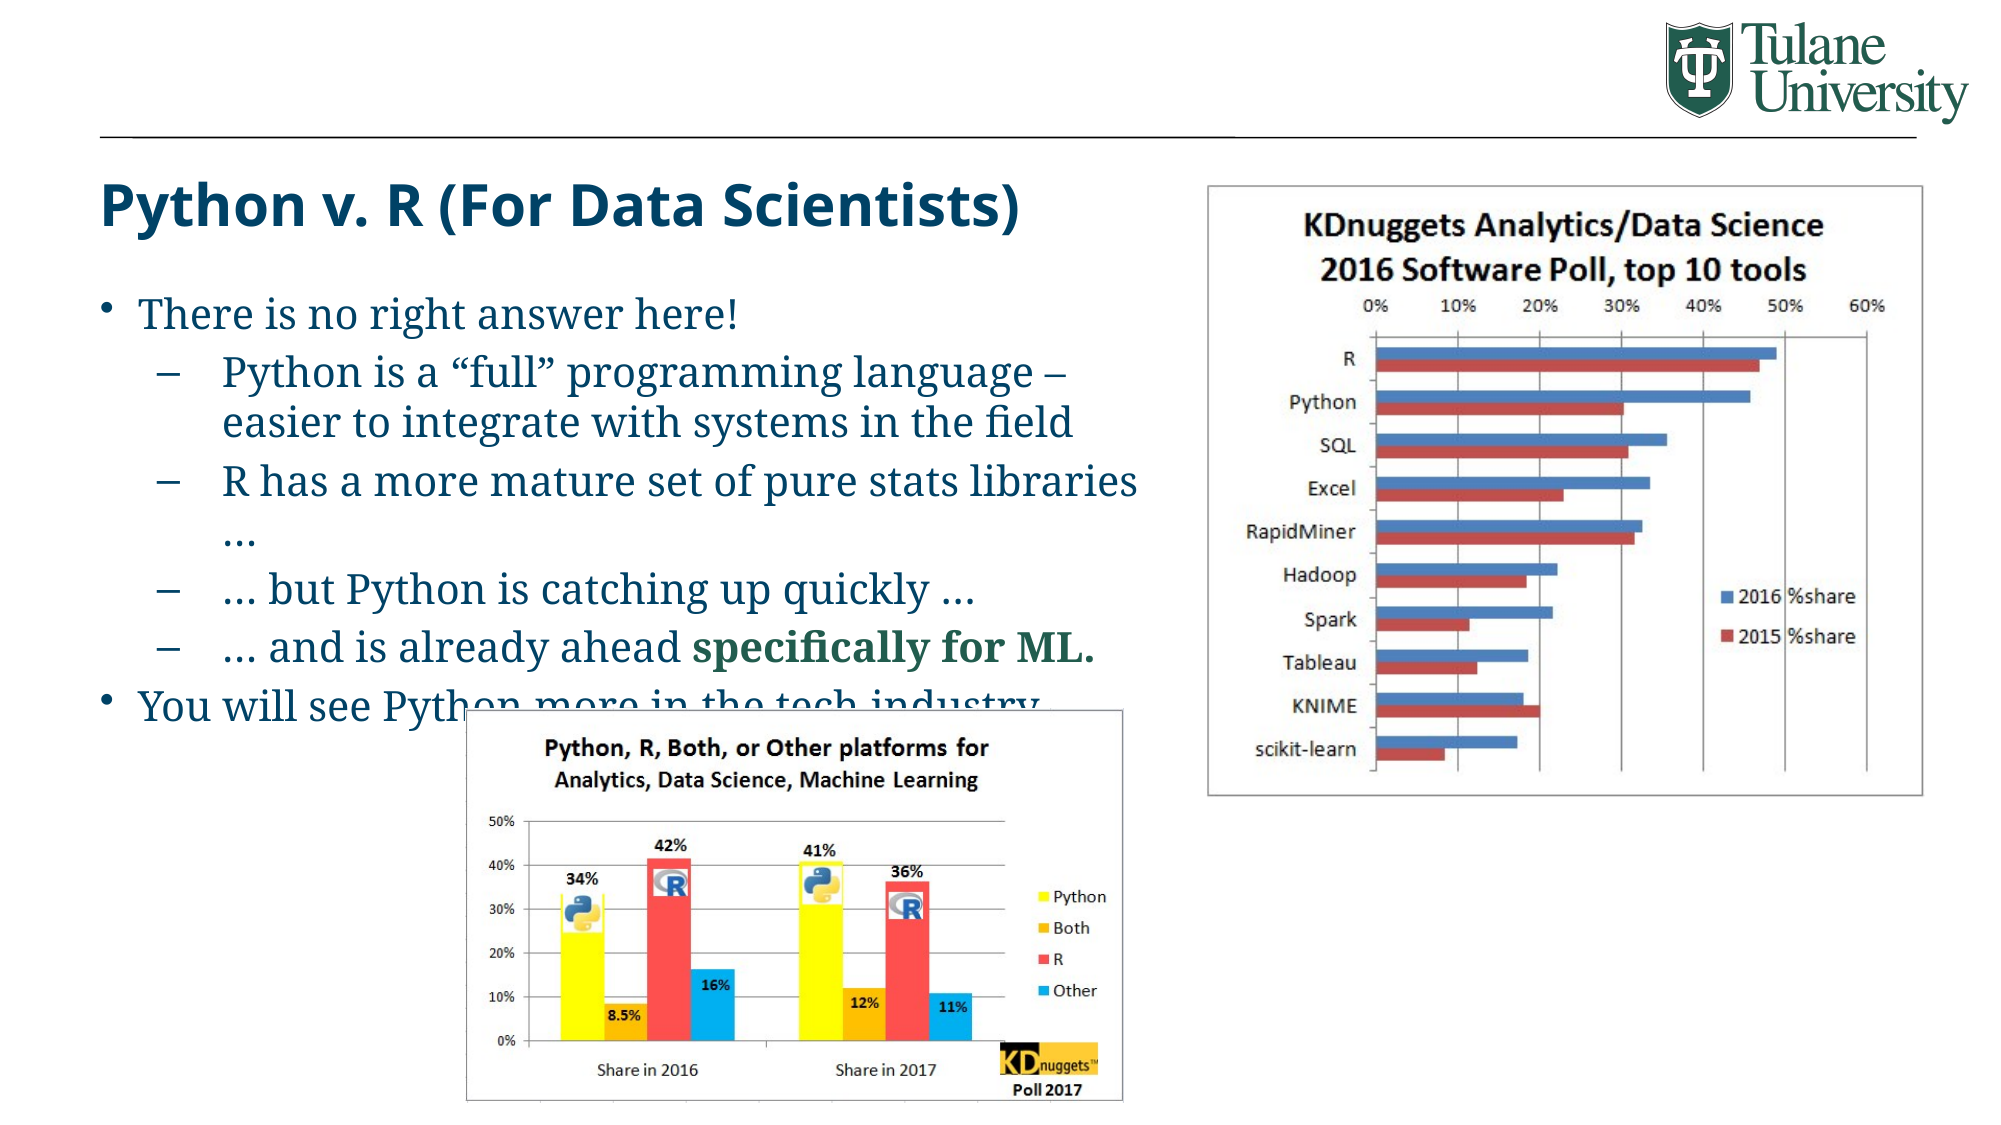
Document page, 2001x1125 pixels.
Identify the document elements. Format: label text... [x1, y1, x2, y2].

picture [465, 708, 1125, 1103]
picture [1206, 184, 1925, 799]
picture [1666, 22, 1969, 136]
list There is no right answer here! Python is a “full” programming language – easier to integrate with systems in the field R has a more mature set of pure stats libraries … … but Python is catching up quickly … … and is already ahead specifically for ML. You will see Python more in the tech industry. [99, 287, 1139, 1053]
title Python v. R (For Data Scientists) [99, 167, 1901, 238]
